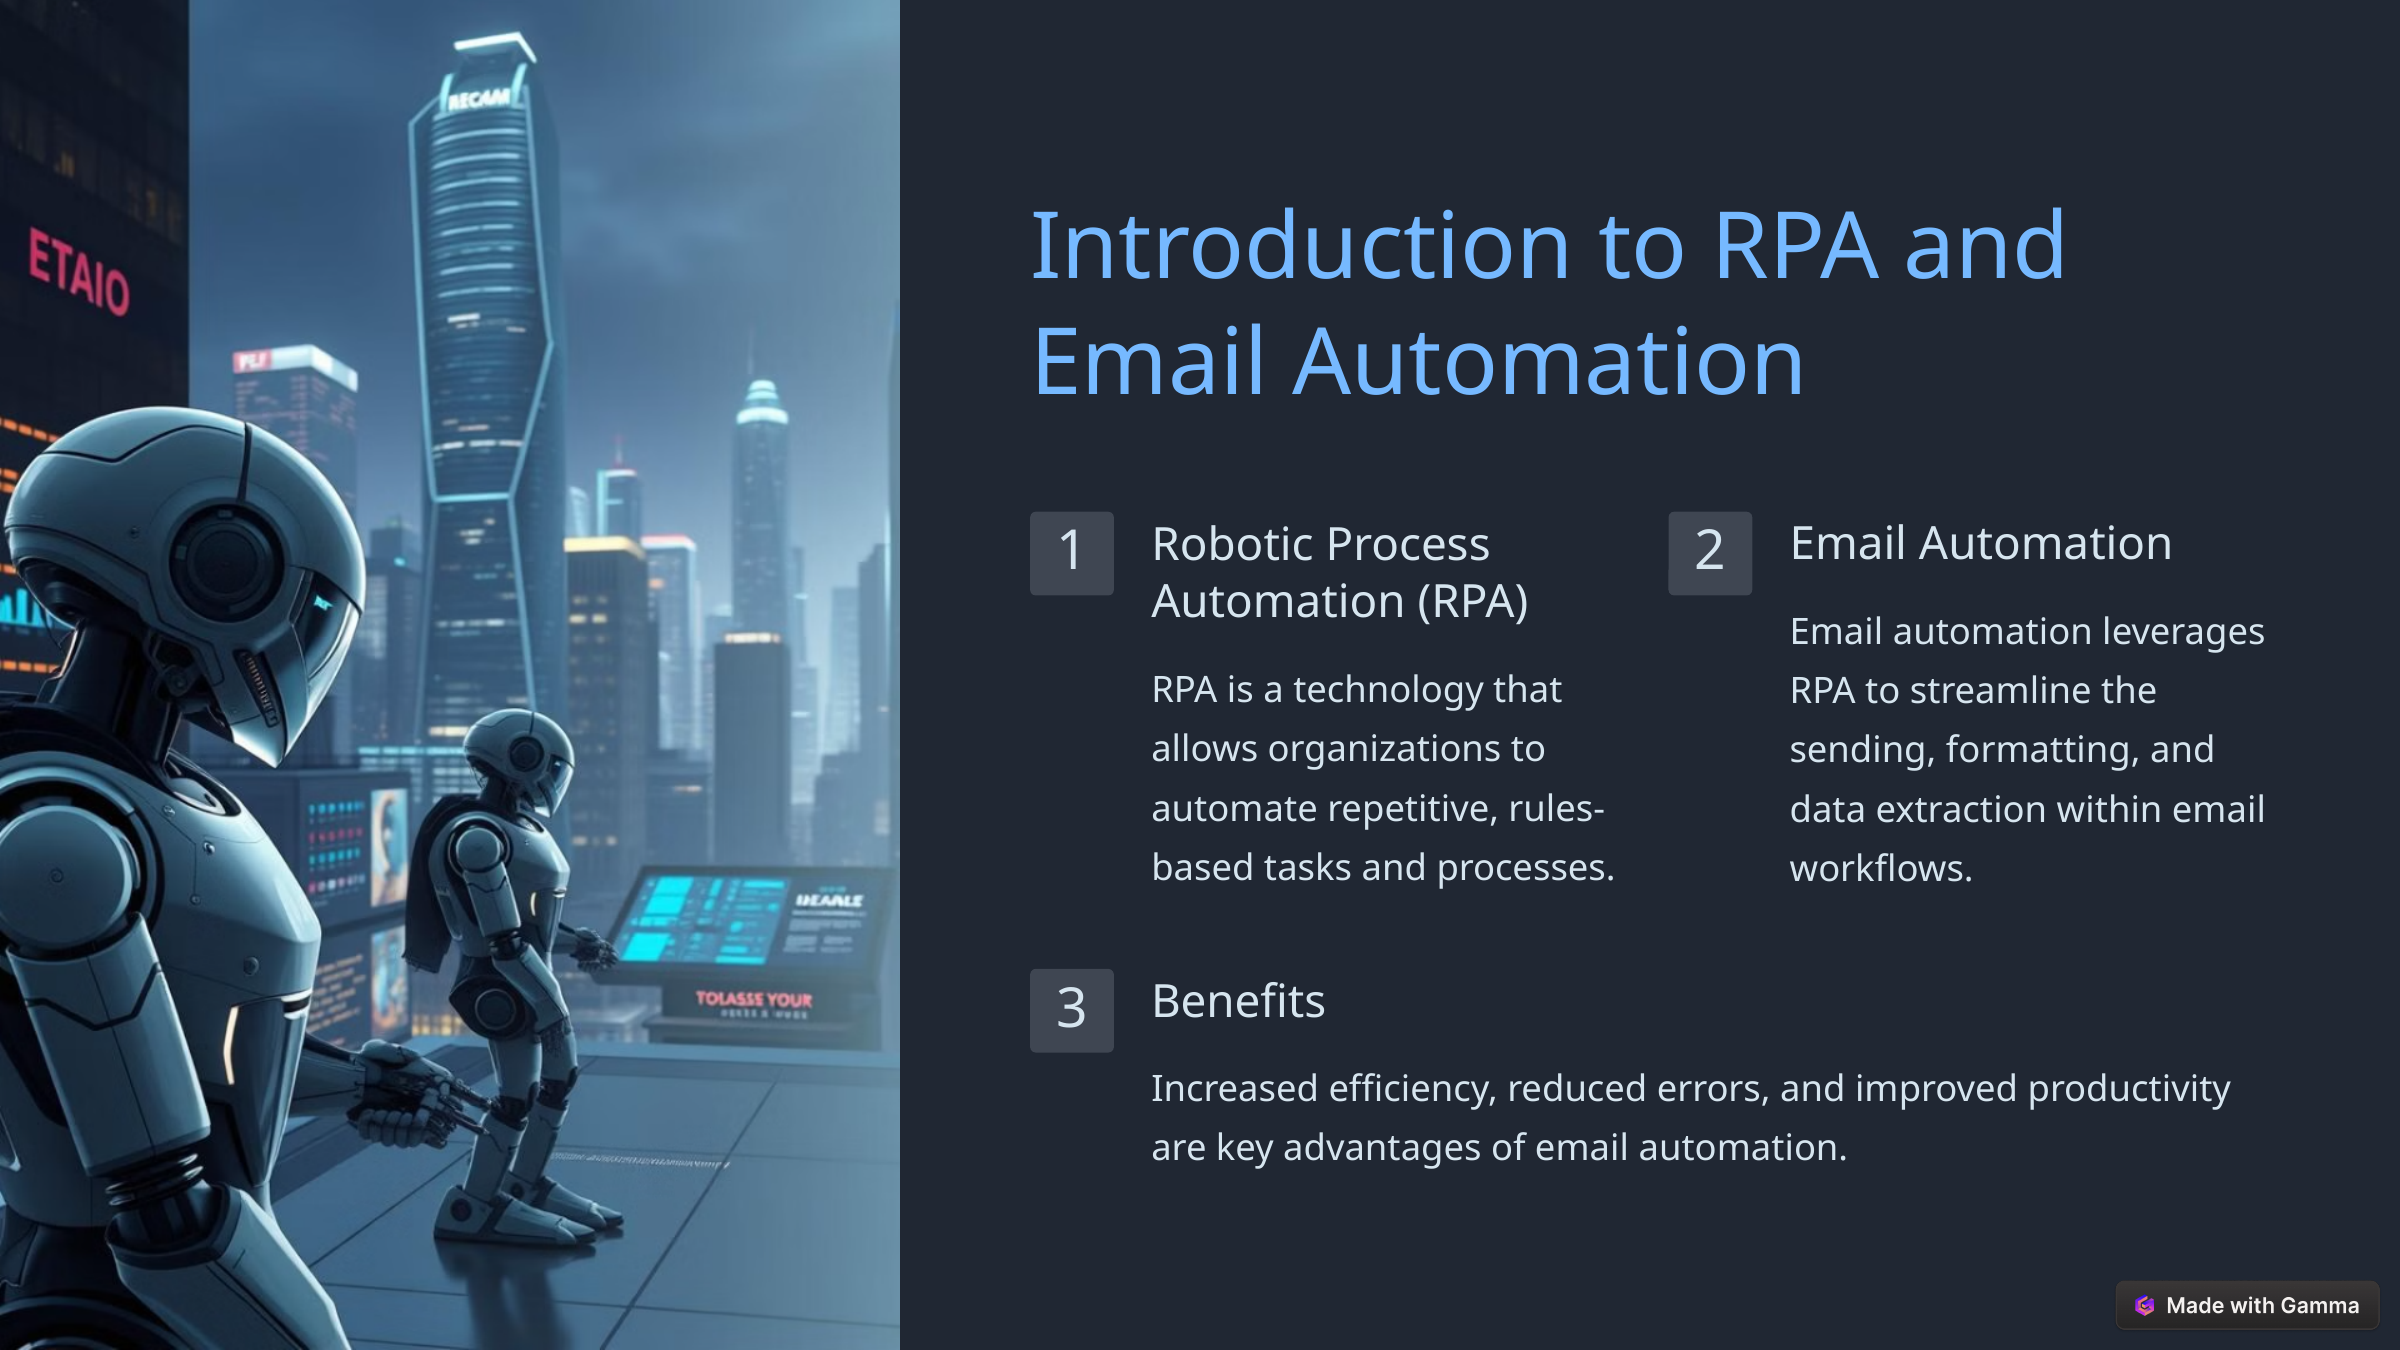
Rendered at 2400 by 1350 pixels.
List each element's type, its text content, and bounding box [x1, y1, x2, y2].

text_box Email automation leverages RPA to streamline the sending, formatting, and data extraction within email workflows. [1789, 592, 2270, 890]
text_box RPA is a technology that allows organizations to automate repetitive, rules-based tasks and processes. [1151, 650, 1632, 889]
text_box Robotic Process Automation (RPA) [1151, 511, 1632, 628]
picture [2106, 1271, 2389, 1339]
text_box 3 [1056, 982, 1087, 1039]
text_box Email Automation [1789, 511, 2255, 570]
text_box 2 [1695, 525, 1726, 582]
text_box Introduction to RPA and Email Automation [1030, 181, 2270, 414]
text_box [1030, 511, 1114, 596]
text_box [1030, 968, 1114, 1053]
text_box Benefits [1151, 968, 1617, 1027]
text_box 1 [1060, 525, 1084, 582]
text_box [1668, 511, 1753, 596]
picture [0, 0, 900, 1350]
text_box Increased efficiency, reduced errors, and improved productivity are key advantages of email automation. [1151, 1049, 2270, 1169]
